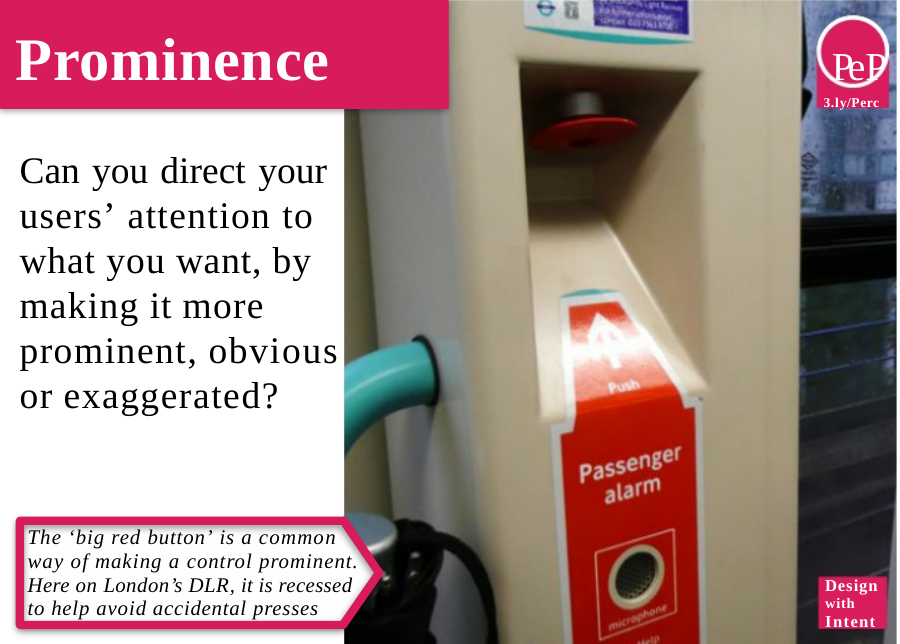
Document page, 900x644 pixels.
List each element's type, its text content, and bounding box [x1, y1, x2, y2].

picture [343, 0, 898, 644]
text_box [17, 519, 338, 628]
text_box Can you direct your users’ attention to what you want, by making it more prominent, obvious or exaggerated? The ‘big red button’ is a common way of making a control prominent. Here on London’s DLR, it is recessed to help avoid accidental presses [19, 146, 338, 621]
text_box Prominence [15, 20, 338, 93]
text_box [0, 0, 341, 111]
